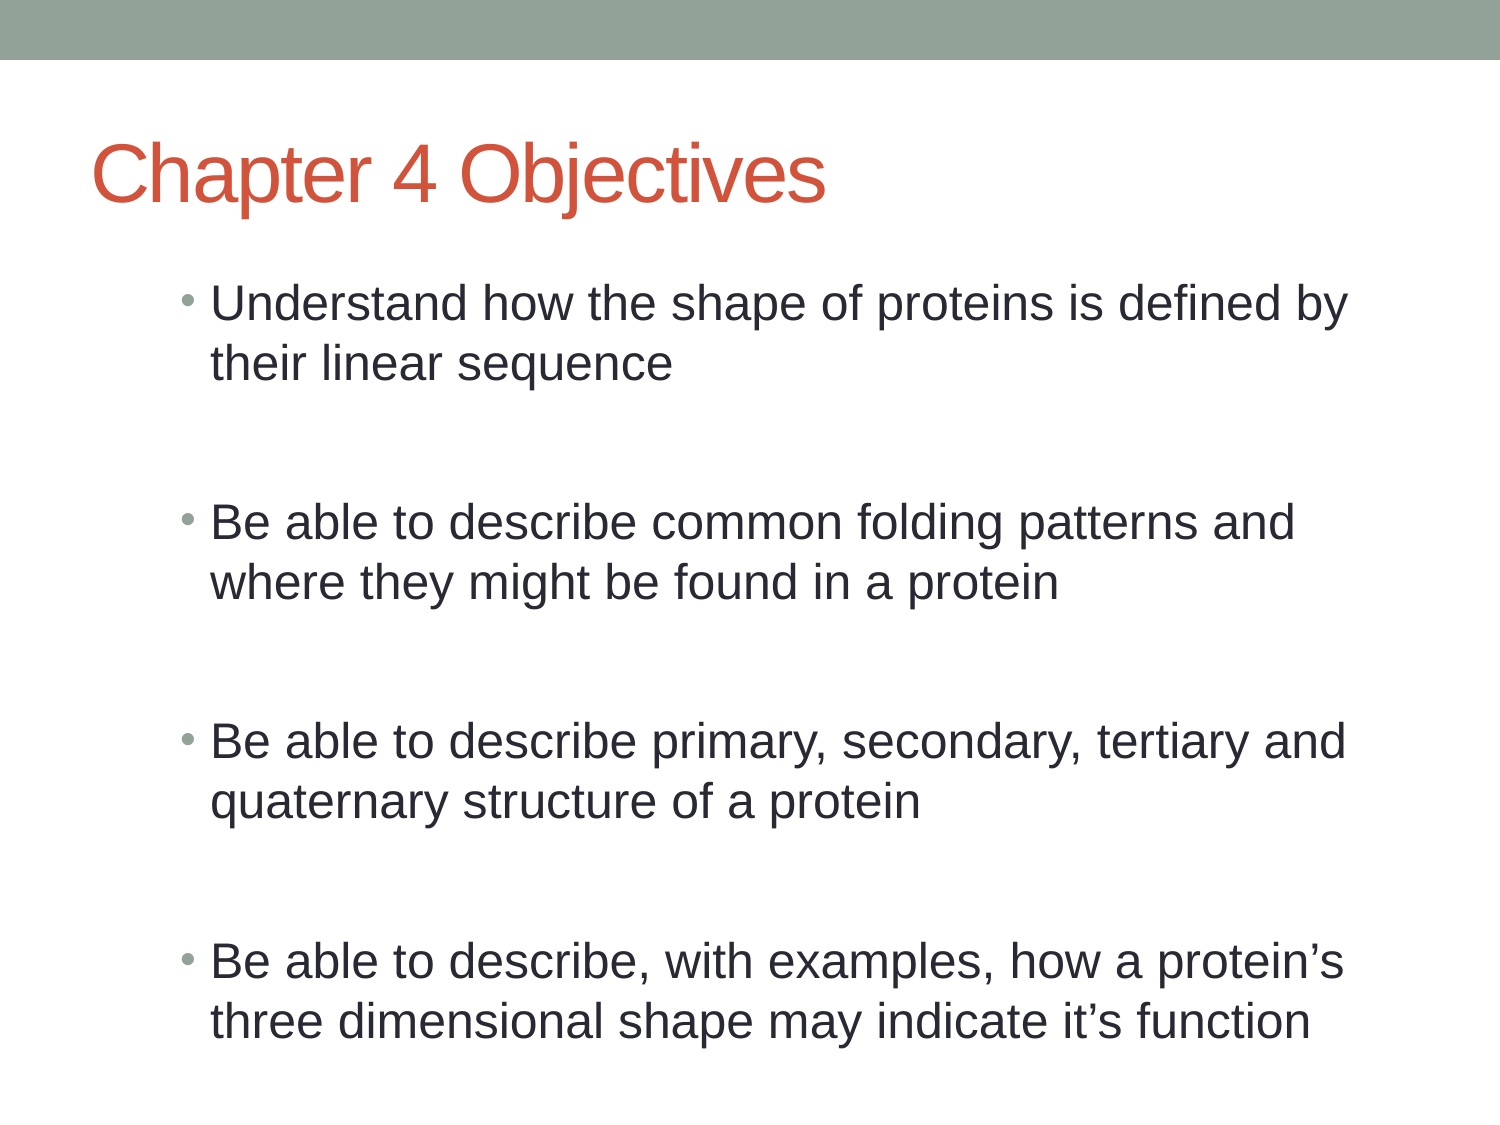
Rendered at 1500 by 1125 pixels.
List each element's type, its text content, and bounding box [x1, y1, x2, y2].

list Understand how the shape of proteins is defined by their linear sequence Be able to describe common folding patterns and where they might be found in a protein Be able to describe primary, secondary, tertiary and quaternary structure of a protein Be able to describe, with examples, how a protein’s three dimensional shape may indicate it’s function [75, 262, 1425, 1063]
title Chapter 4 Objectives [75, 87, 1425, 250]
